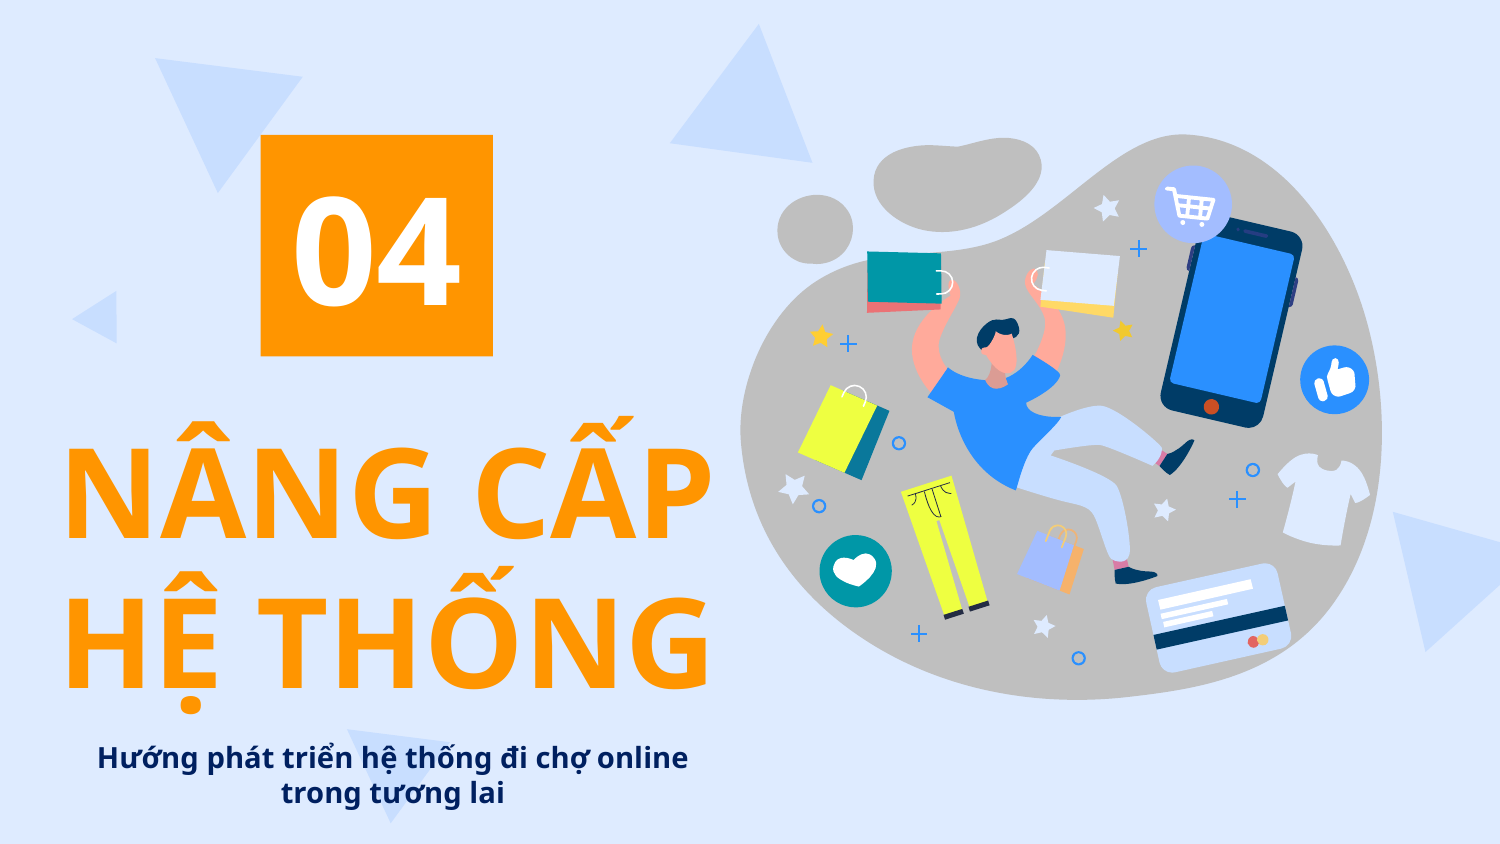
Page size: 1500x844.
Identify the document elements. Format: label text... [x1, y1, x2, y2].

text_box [736, 134, 1399, 701]
title NÂNG CẤP HỆ THỐNG [0, 394, 819, 733]
title 04 [260, 134, 493, 357]
text_box Hướng phát triển hệ thống đi chợ online trong tương lai [49, 724, 737, 824]
